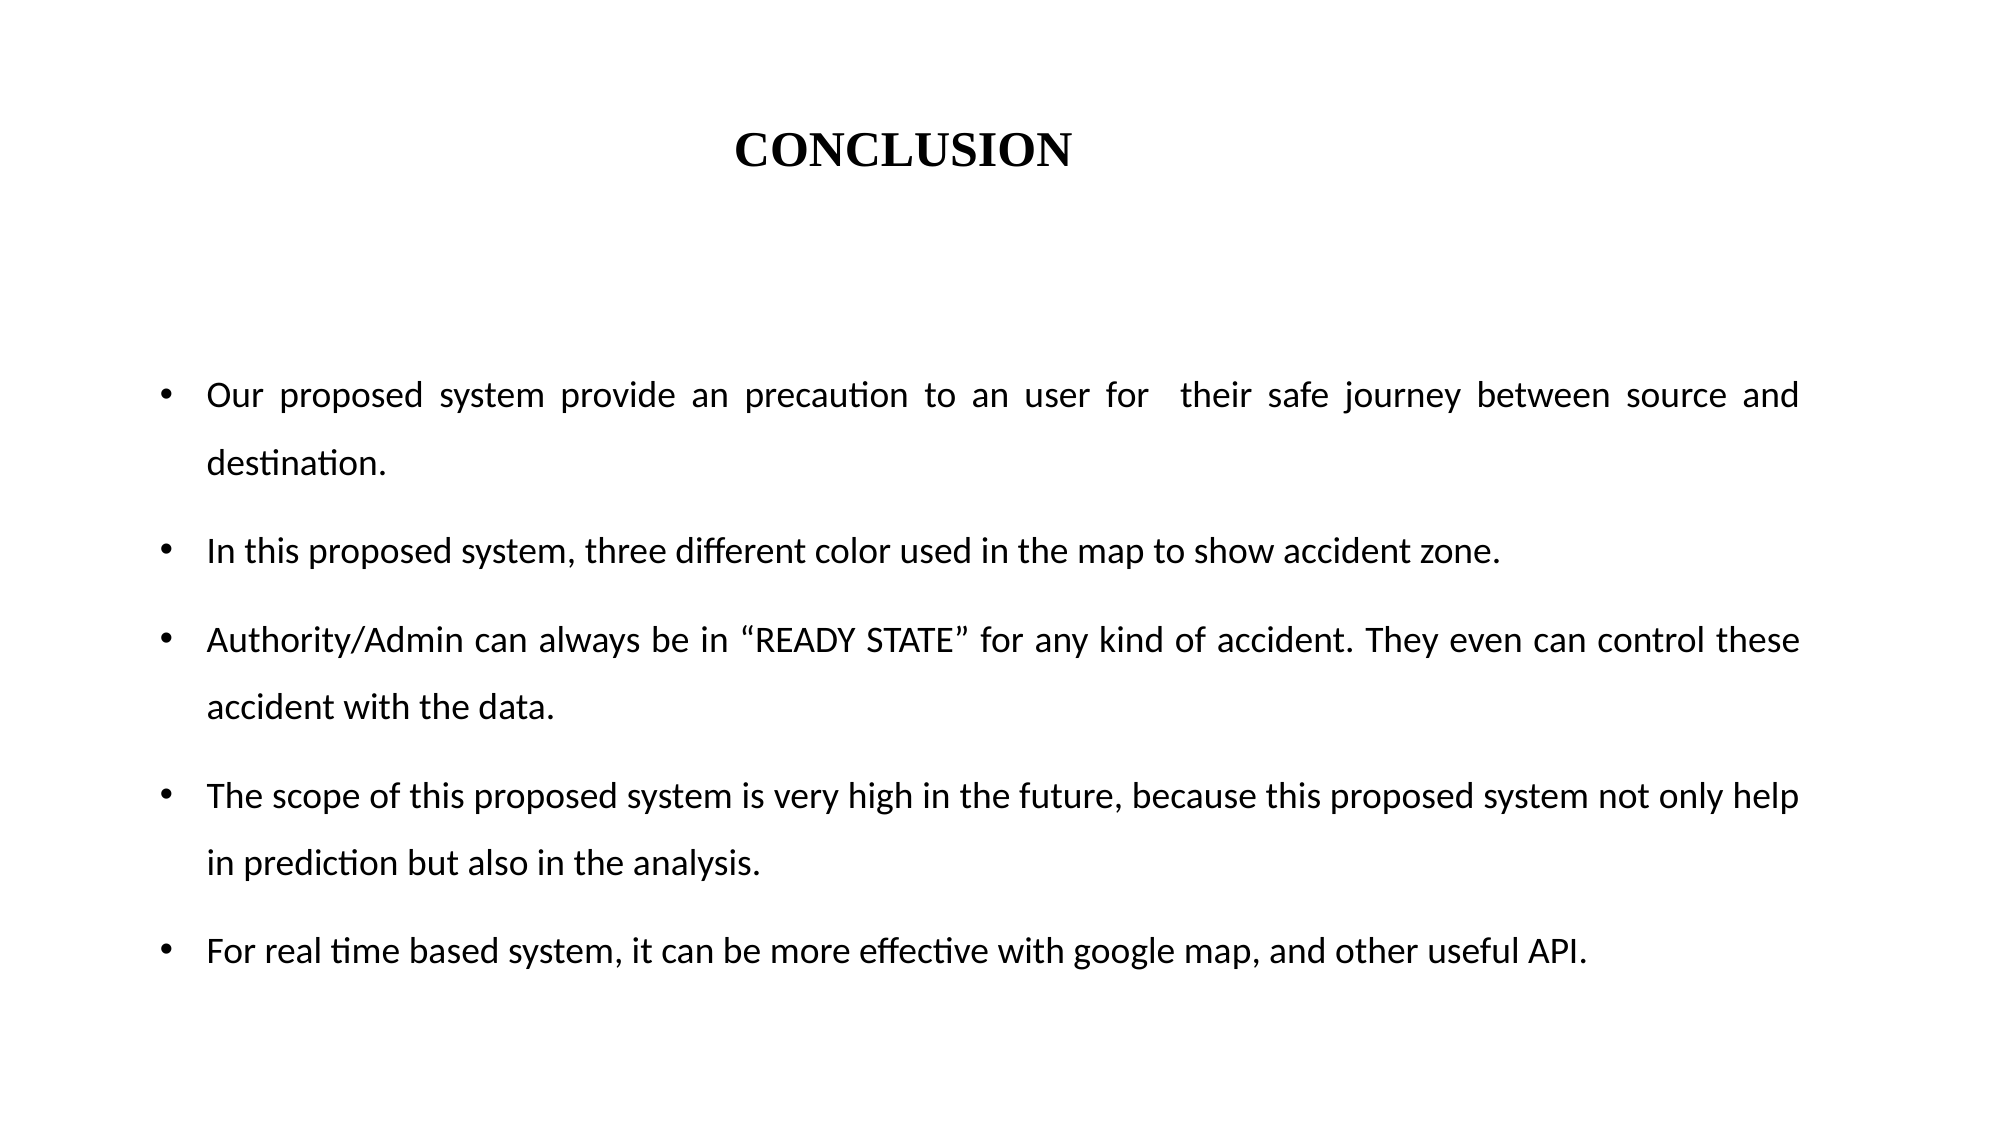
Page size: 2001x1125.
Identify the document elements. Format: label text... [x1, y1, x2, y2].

text_box CONCLUSION [719, 108, 1094, 184]
text_box Our proposed system provide an precaution to an user for their safe journey between source and destination. In this proposed system, three different color used in the map to show accident zone. Authority/Admin can always be in “READY STATE” for any kind of accident. They even can control these accident with the data. The scope of this proposed system is very high in the future, because this proposed system not only help in prediction but also in the analysis. For real time based system, it can be more effective with google map, and other useful API. [145, 340, 1817, 979]
